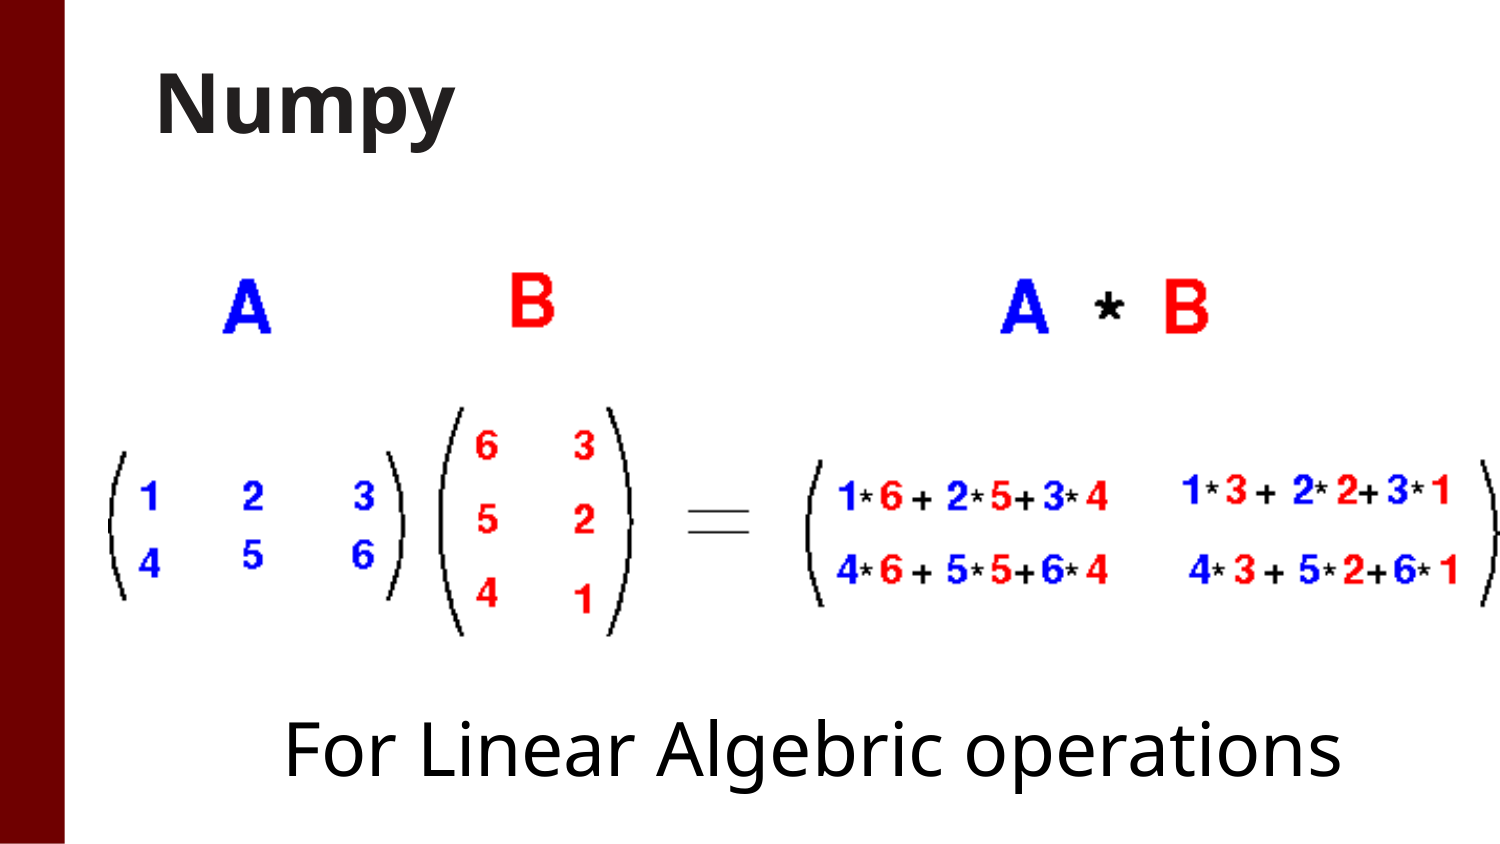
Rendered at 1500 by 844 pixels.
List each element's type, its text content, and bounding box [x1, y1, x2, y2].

picture [107, 271, 1500, 639]
text_box [0, 0, 65, 844]
text_box For Linear Algebric operations [126, 686, 1500, 793]
title Numpy [138, 26, 1414, 166]
